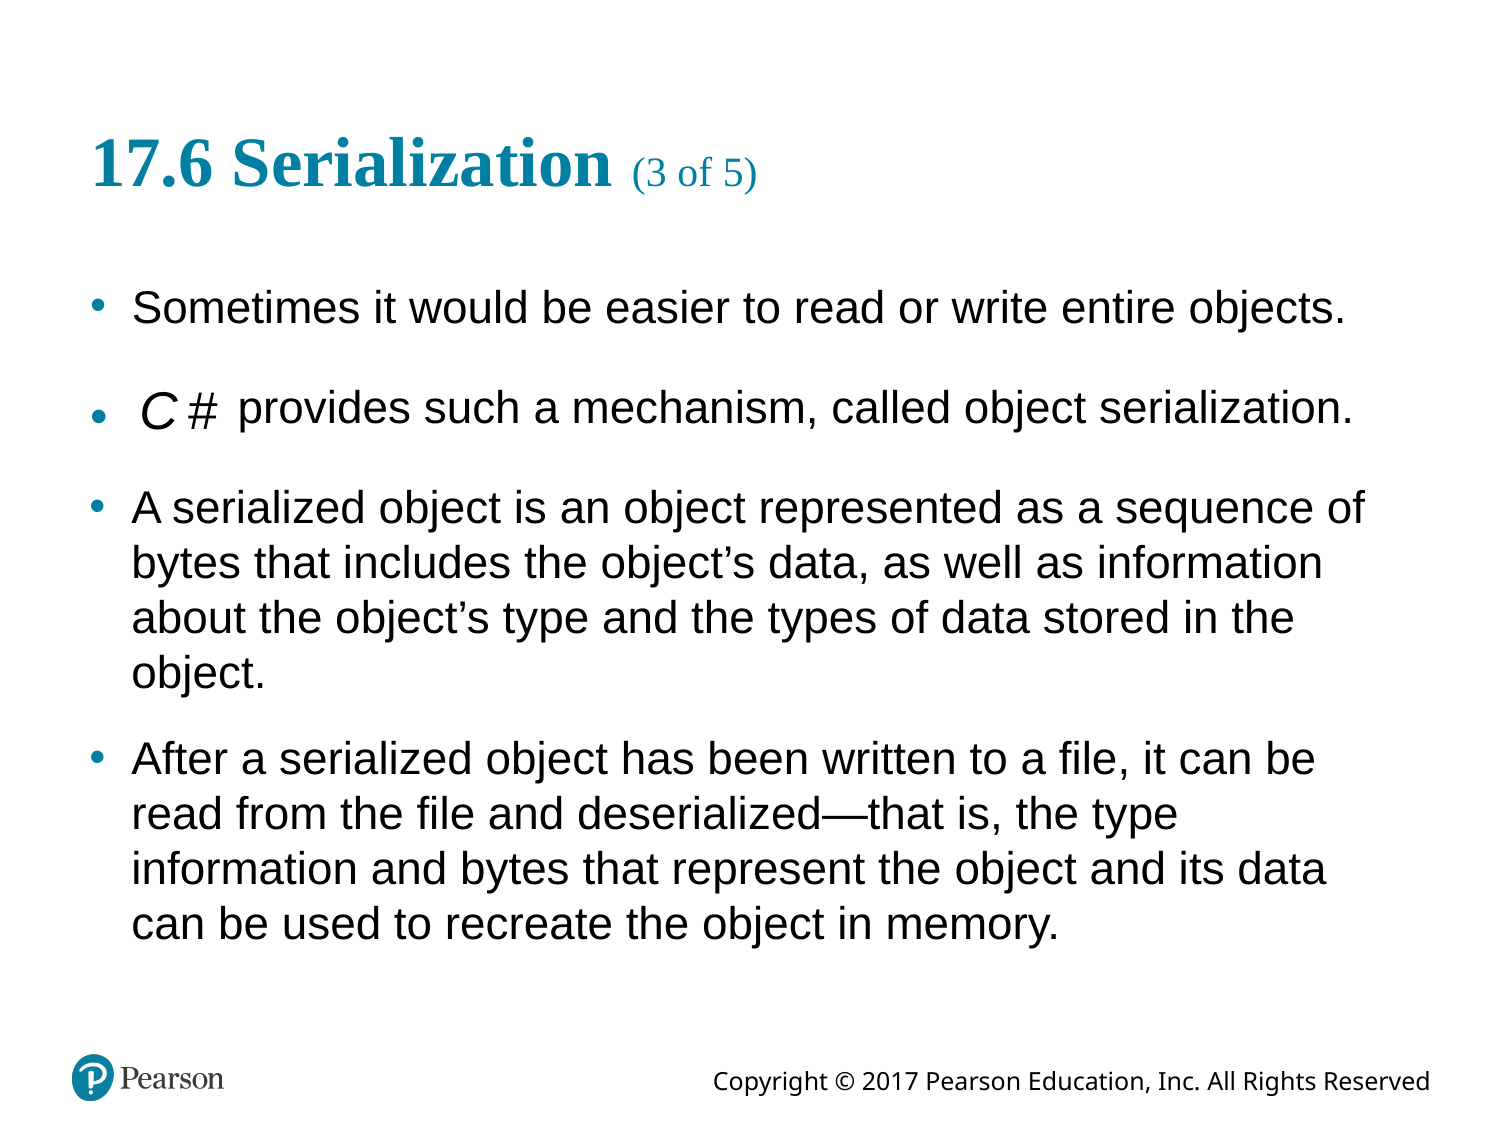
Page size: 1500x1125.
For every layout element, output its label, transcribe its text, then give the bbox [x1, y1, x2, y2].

list [75, 371, 132, 443]
picture [72, 1054, 88, 1070]
list provides such a mechanism, called object serialization. [222, 363, 1390, 435]
list Sometimes it would be easier to read or write entire objects. [75, 262, 1425, 350]
picture [72, 1087, 83, 1101]
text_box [135, 380, 229, 443]
title 17.6 Serialization (3 of 5) [75, 35, 1425, 216]
picture [80, 1063, 106, 1088]
list A serialized object is an object represented as a sequence of bytes that includes the object’s data, as well as information about the object’s type and the types of data stored in the object. After a serialized object has been written to a file, it can be read from the file and deserialized—that is, the type information and bytes that represent the object and its data can be used to recreate the object in memory. [74, 462, 1425, 971]
picture [98, 1054, 224, 1101]
